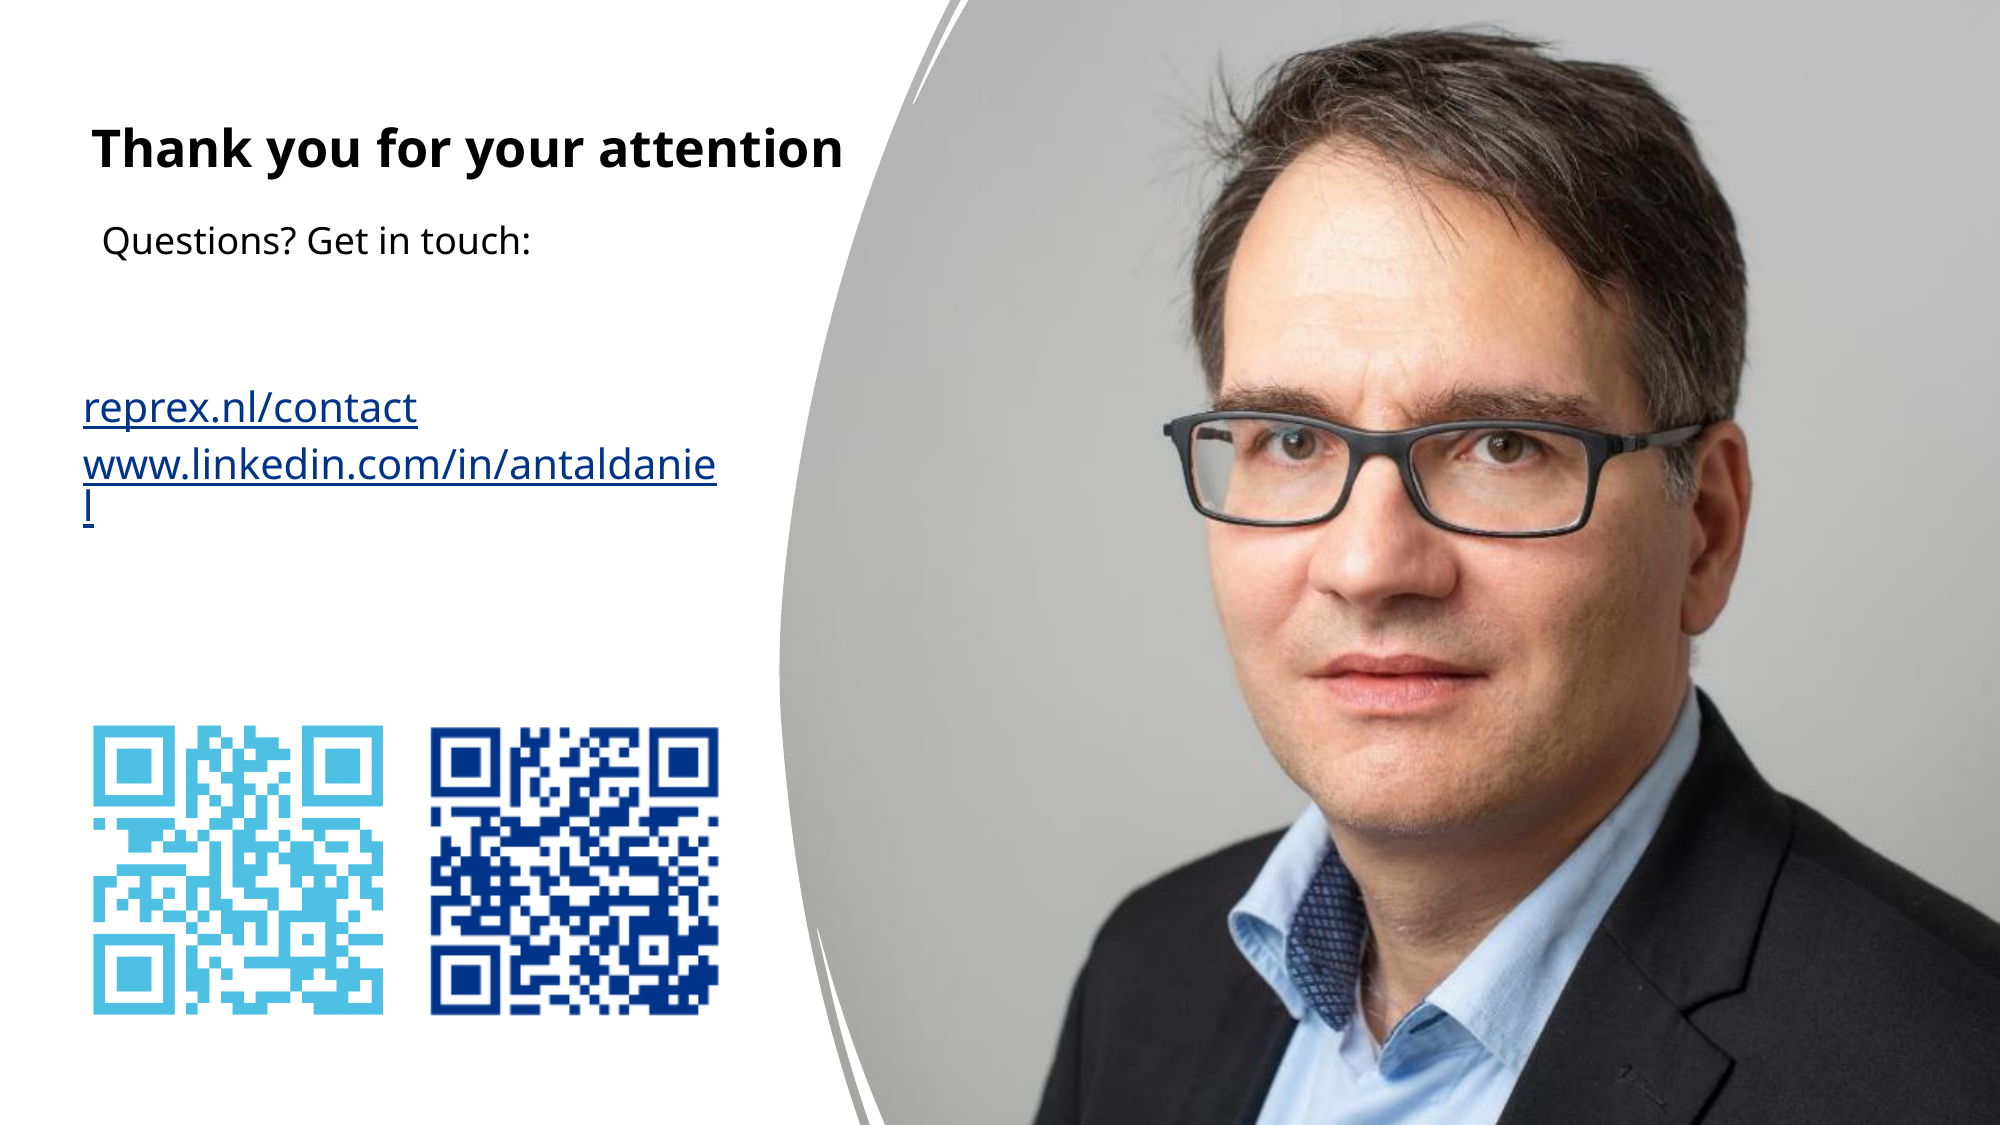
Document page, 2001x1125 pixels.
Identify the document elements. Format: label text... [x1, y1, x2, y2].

subtitle Questions? Get in touch: [83, 216, 774, 267]
text_box reprex.nl/contact www.linkedin.com/in/antaldaniel [82, 380, 720, 571]
picture [417, 715, 730, 1028]
picture [779, 0, 2000, 1125]
picture [77, 706, 398, 1028]
title Thank you for your attention [91, 58, 774, 179]
